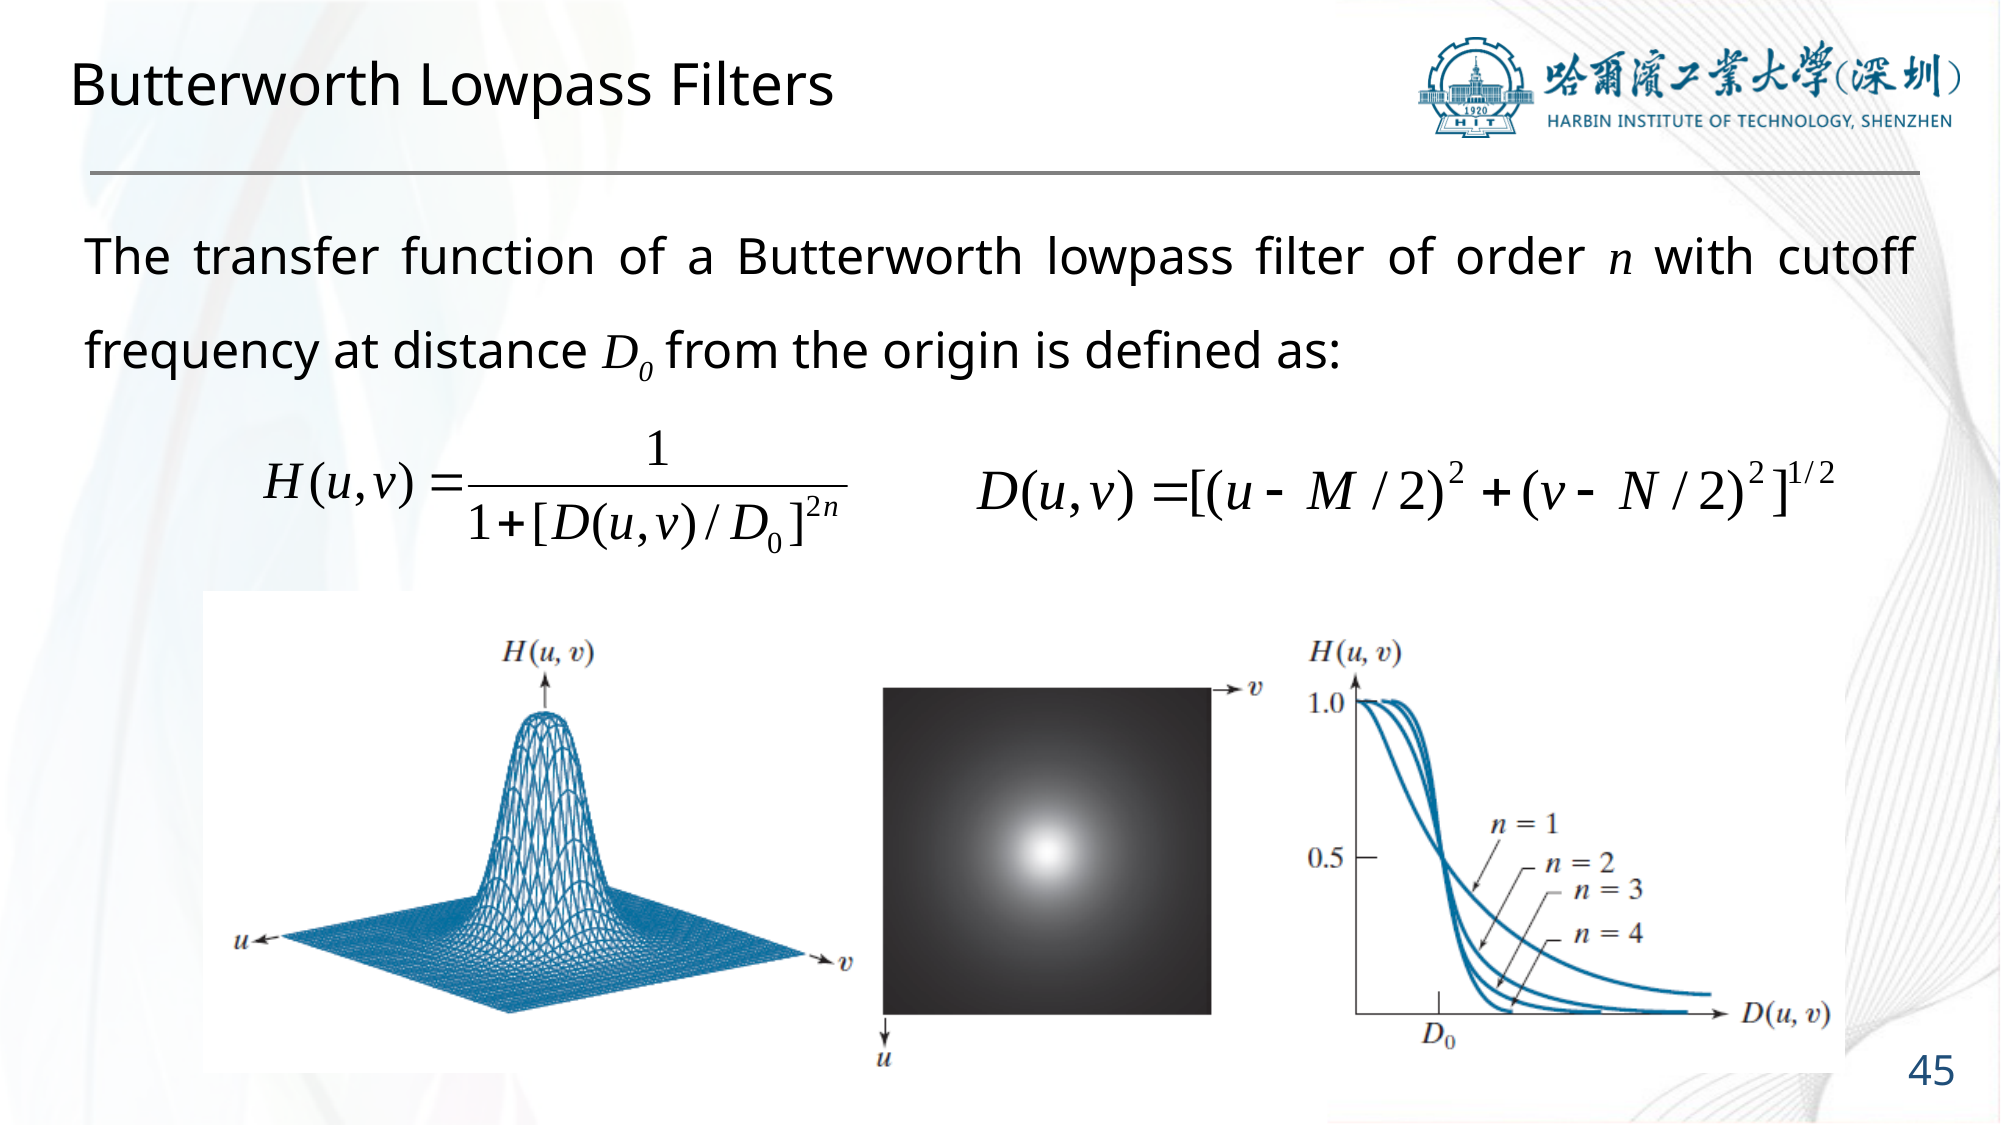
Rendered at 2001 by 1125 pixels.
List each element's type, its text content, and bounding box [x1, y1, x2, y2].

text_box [253, 415, 858, 565]
list The transfer function of a Butterworth lowpass filter of order n with cutoff frequency at distance D0 from the origin is defined as: [69, 186, 1931, 1094]
picture [0, 0, 2001, 1125]
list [966, 447, 1845, 533]
title Butterworth Lowpass Filters [54, 0, 1385, 174]
slide_number 45 [1521, 1042, 1972, 1103]
